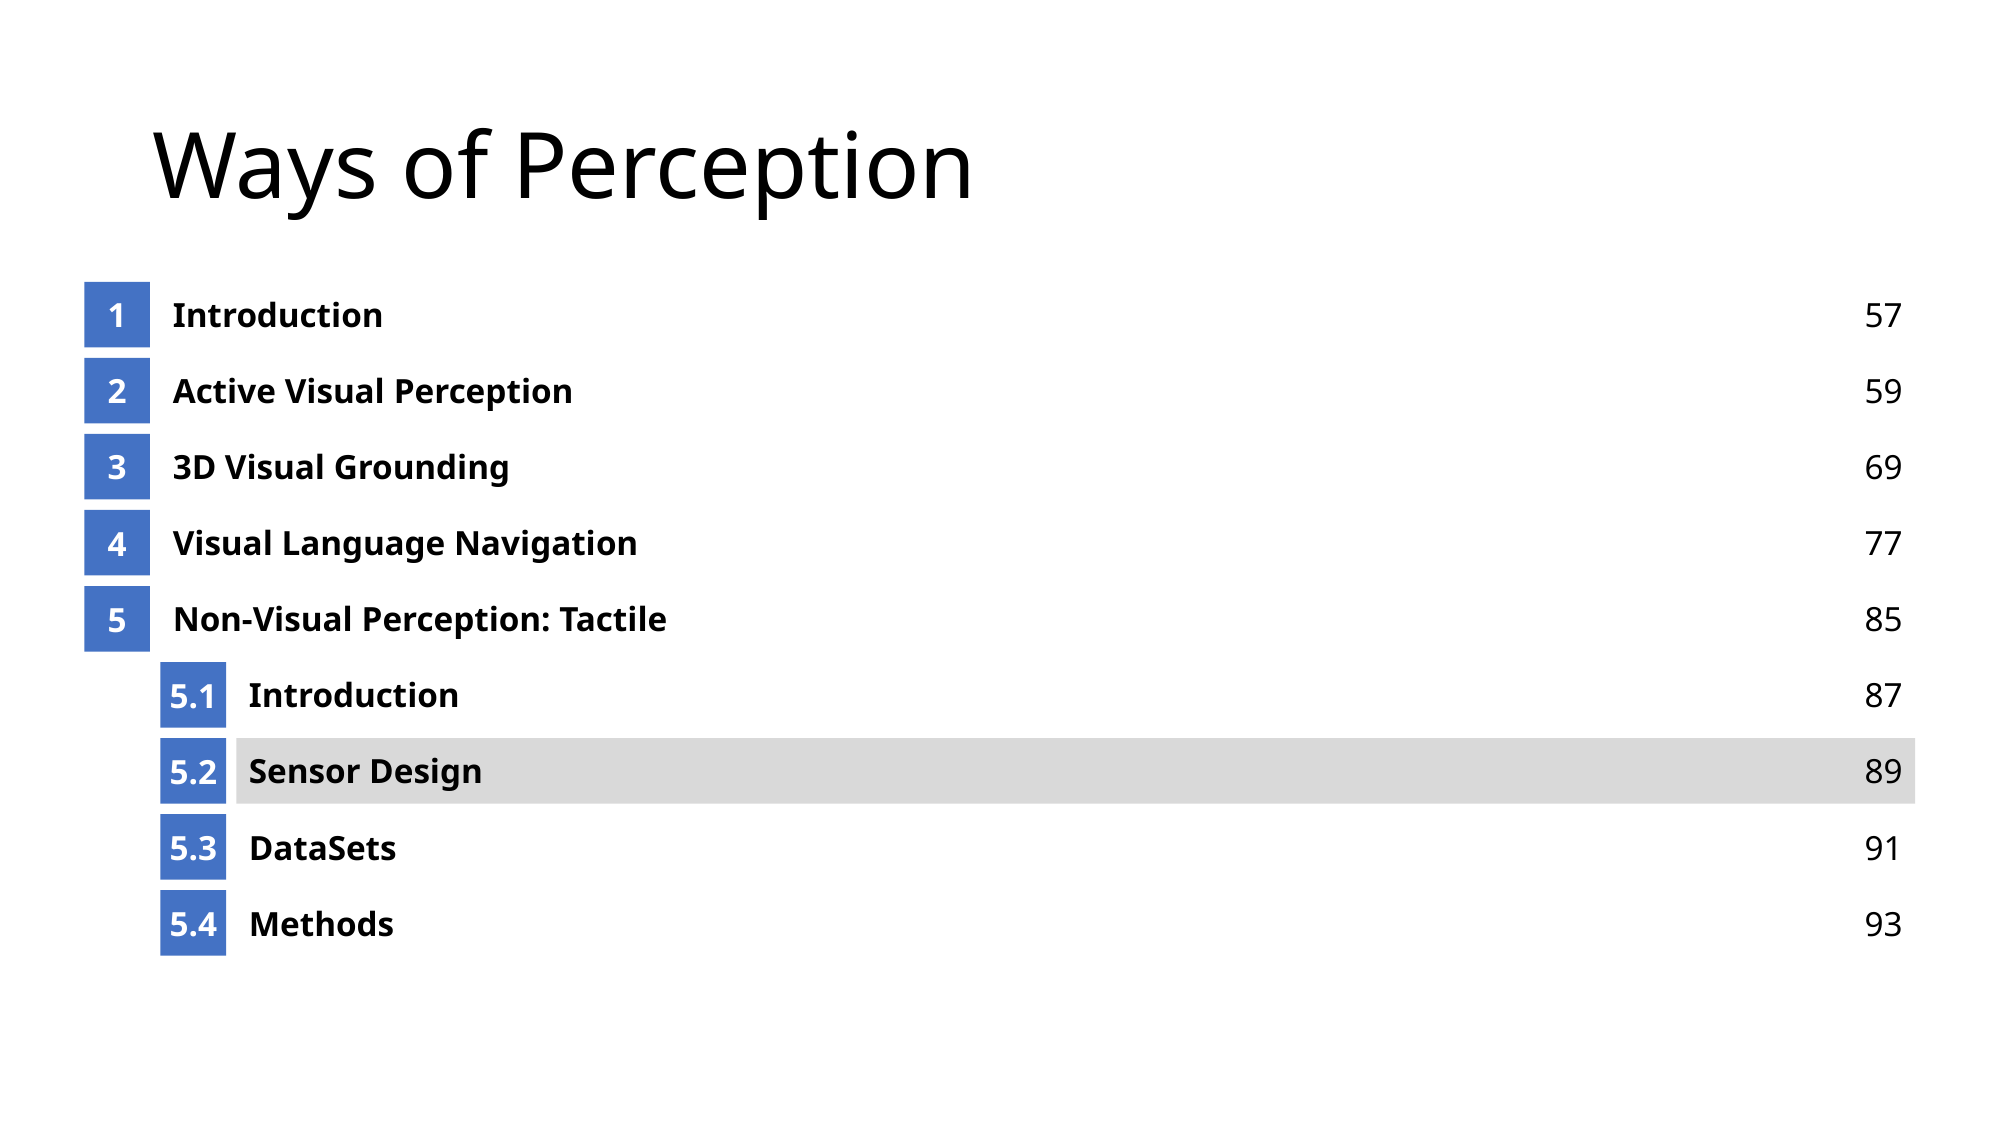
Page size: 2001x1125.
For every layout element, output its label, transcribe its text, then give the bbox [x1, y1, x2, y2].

text_box Sensor Design [235, 737, 961, 805]
text_box 89 [1884, 737, 1904, 805]
text_box 2 [83, 357, 151, 424]
text_box 5.1 [159, 661, 227, 729]
text_box Methods [235, 889, 961, 957]
text_box Non-Visual Perception: Tactile [159, 585, 961, 653]
text_box 5.4 [159, 889, 227, 957]
text_box 77 [1884, 509, 1904, 577]
text_box 57 [1884, 281, 1904, 348]
text_box 1 [83, 281, 151, 348]
text_box 87 [1884, 661, 1904, 729]
text_box 85 [1884, 585, 1904, 653]
text_box Introduction [159, 281, 961, 348]
text_box 4 [83, 509, 151, 577]
text_box [961, 737, 1884, 805]
text_box 91 [1884, 813, 1904, 881]
text_box 93 [1884, 889, 1904, 957]
text_box 59 [1884, 357, 1904, 424]
text_box Visual Language Navigation [159, 509, 961, 577]
text_box [1904, 737, 1916, 805]
title Ways of Perception [137, 59, 1863, 278]
text_box 3 [83, 433, 151, 500]
text_box 5 [83, 585, 151, 653]
text_box Active Visual Perception [159, 357, 961, 424]
text_box 5.3 [159, 813, 227, 881]
text_box 69 [1884, 433, 1904, 500]
text_box 3D Visual Grounding [159, 433, 961, 500]
text_box 5.2 [159, 737, 227, 805]
text_box Introduction [235, 661, 961, 729]
text_box DataSets [235, 813, 961, 881]
